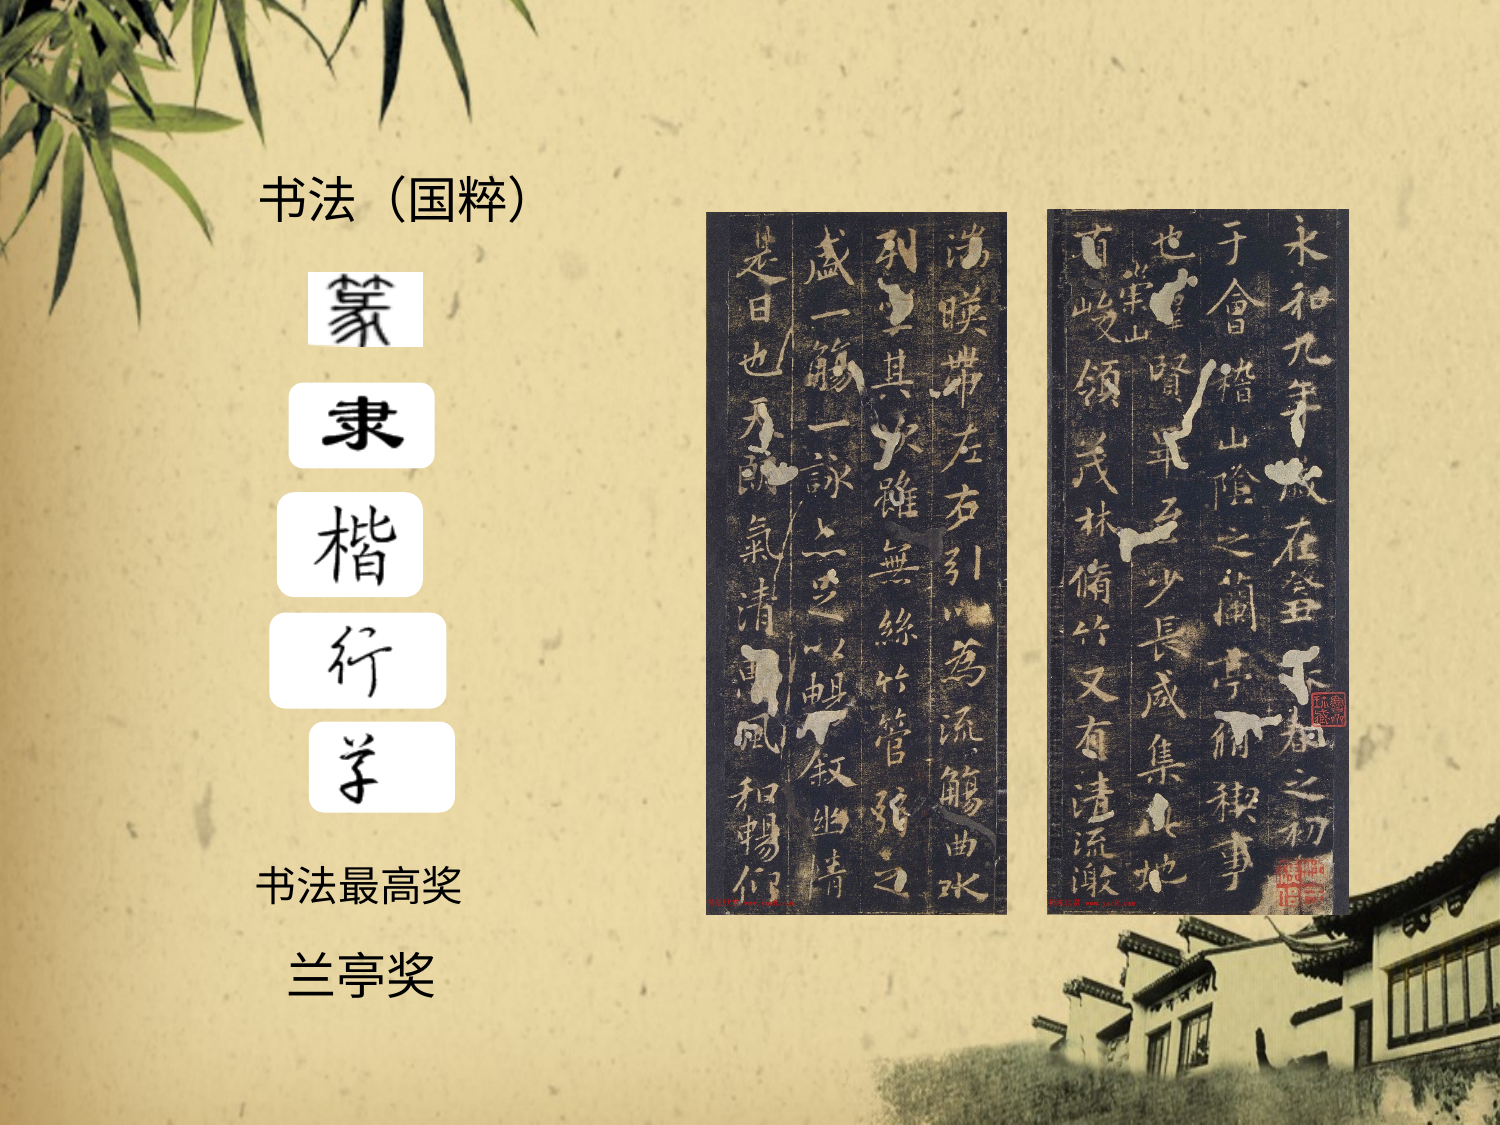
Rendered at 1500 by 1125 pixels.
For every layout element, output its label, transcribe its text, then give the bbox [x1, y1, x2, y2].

picture [0, 0, 1500, 1125]
text_box 书法（国粹） [242, 161, 573, 236]
text_box 兰亭奖 [176, 937, 547, 1012]
text_box 书法最高奖 [239, 852, 573, 918]
